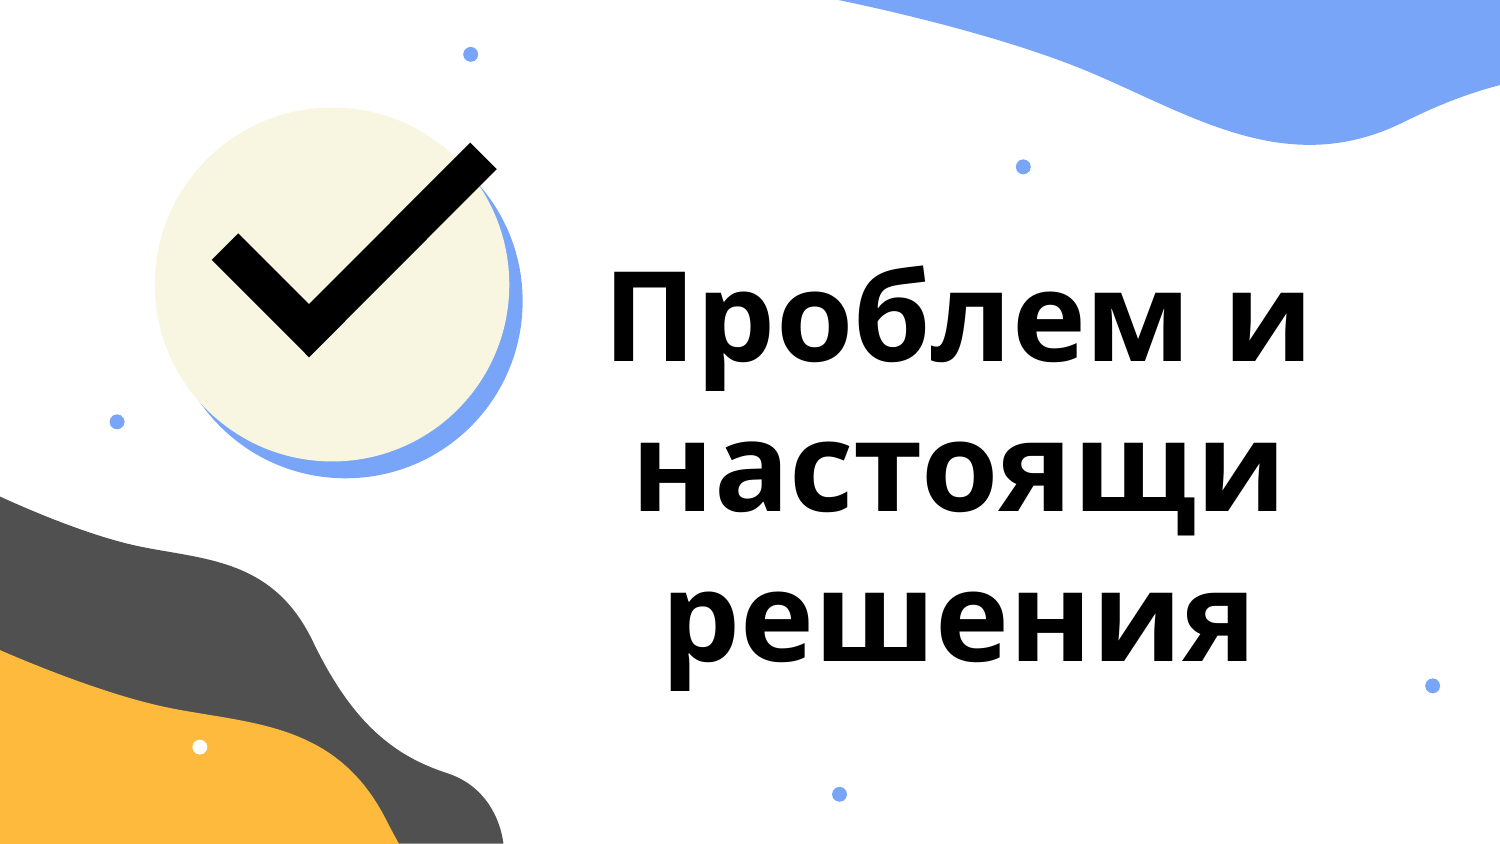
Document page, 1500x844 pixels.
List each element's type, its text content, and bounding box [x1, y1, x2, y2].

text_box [154, 107, 523, 479]
title Проблем и настоящи решения [522, 352, 1396, 571]
subtitle [750, 438, 1382, 551]
